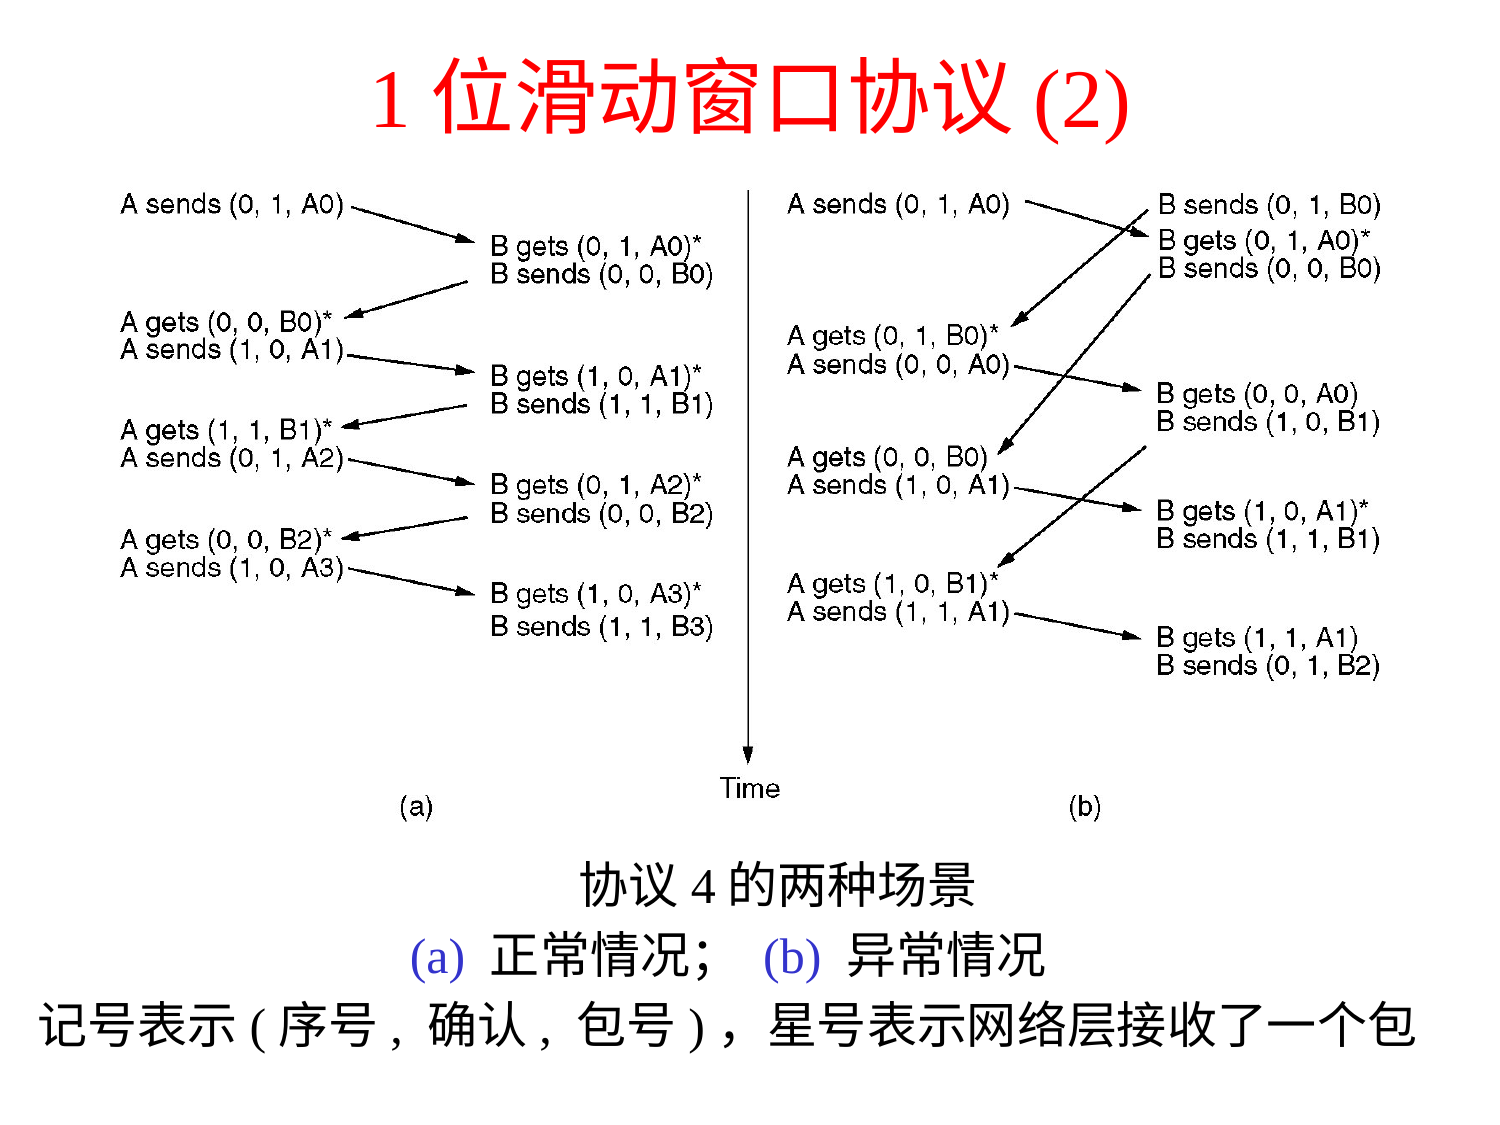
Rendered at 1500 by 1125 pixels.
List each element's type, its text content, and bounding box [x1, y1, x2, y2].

list 协议4的两种场景 (a) 正常情况； (b) 异常情况 记号表示(序号, 确认, 包号)，星号表示网络层接收了一个包 [0, 845, 1455, 1125]
title 1位滑动窗口协议(2) [0, 0, 1500, 188]
picture [119, 187, 1381, 822]
